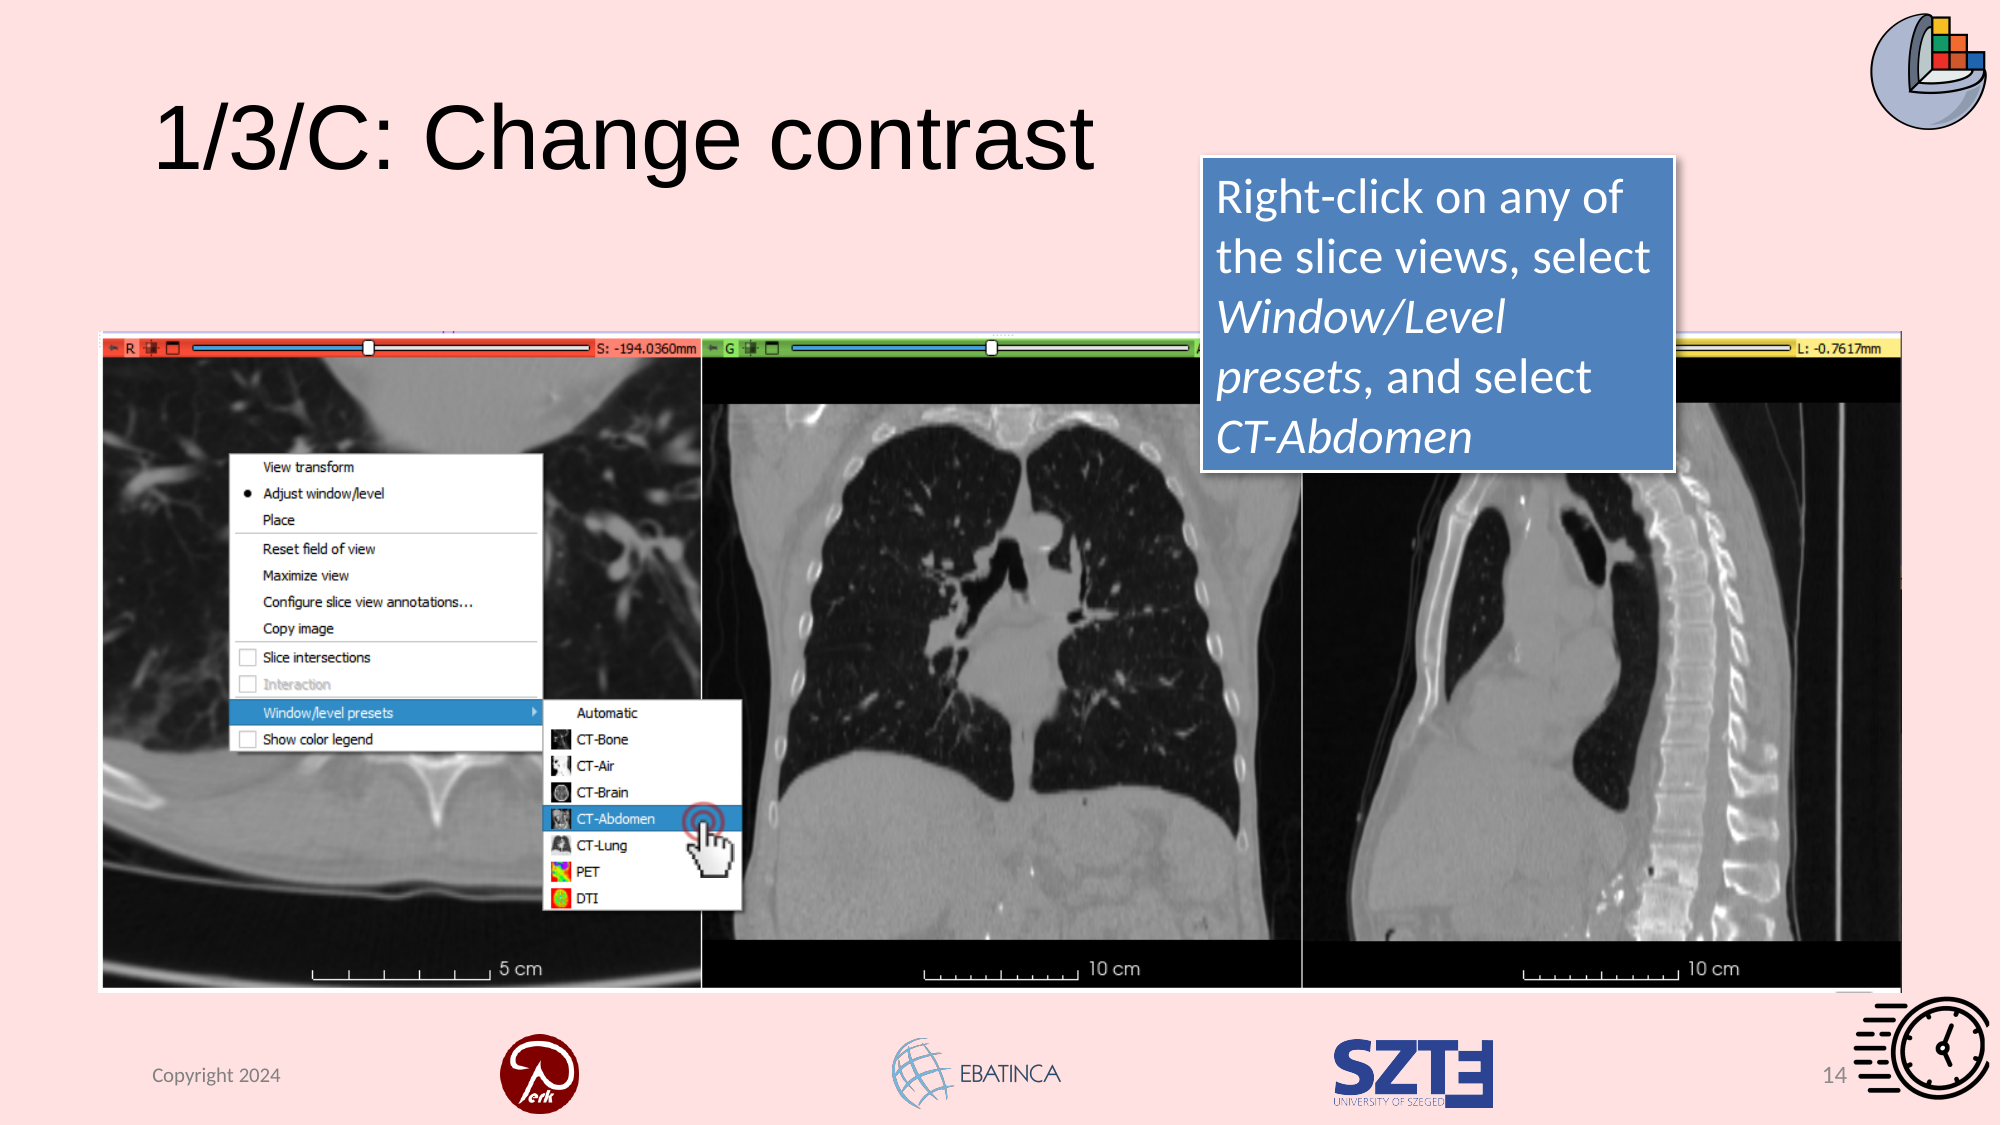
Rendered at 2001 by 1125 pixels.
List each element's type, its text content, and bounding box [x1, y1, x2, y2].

picture [500, 1034, 579, 1114]
picture [1334, 1039, 1493, 1108]
picture [1848, 972, 2000, 1124]
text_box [98, 331, 1902, 993]
picture [1869, 12, 1988, 131]
picture [892, 1038, 1061, 1109]
slide_number 14 [1412, 1043, 1848, 1104]
text_box Right-click on any of the slice views, select Window/Level presets, and select CT-Abdomen [1200, 155, 1676, 331]
title 1/3/C: Change contrast [137, 31, 1863, 249]
